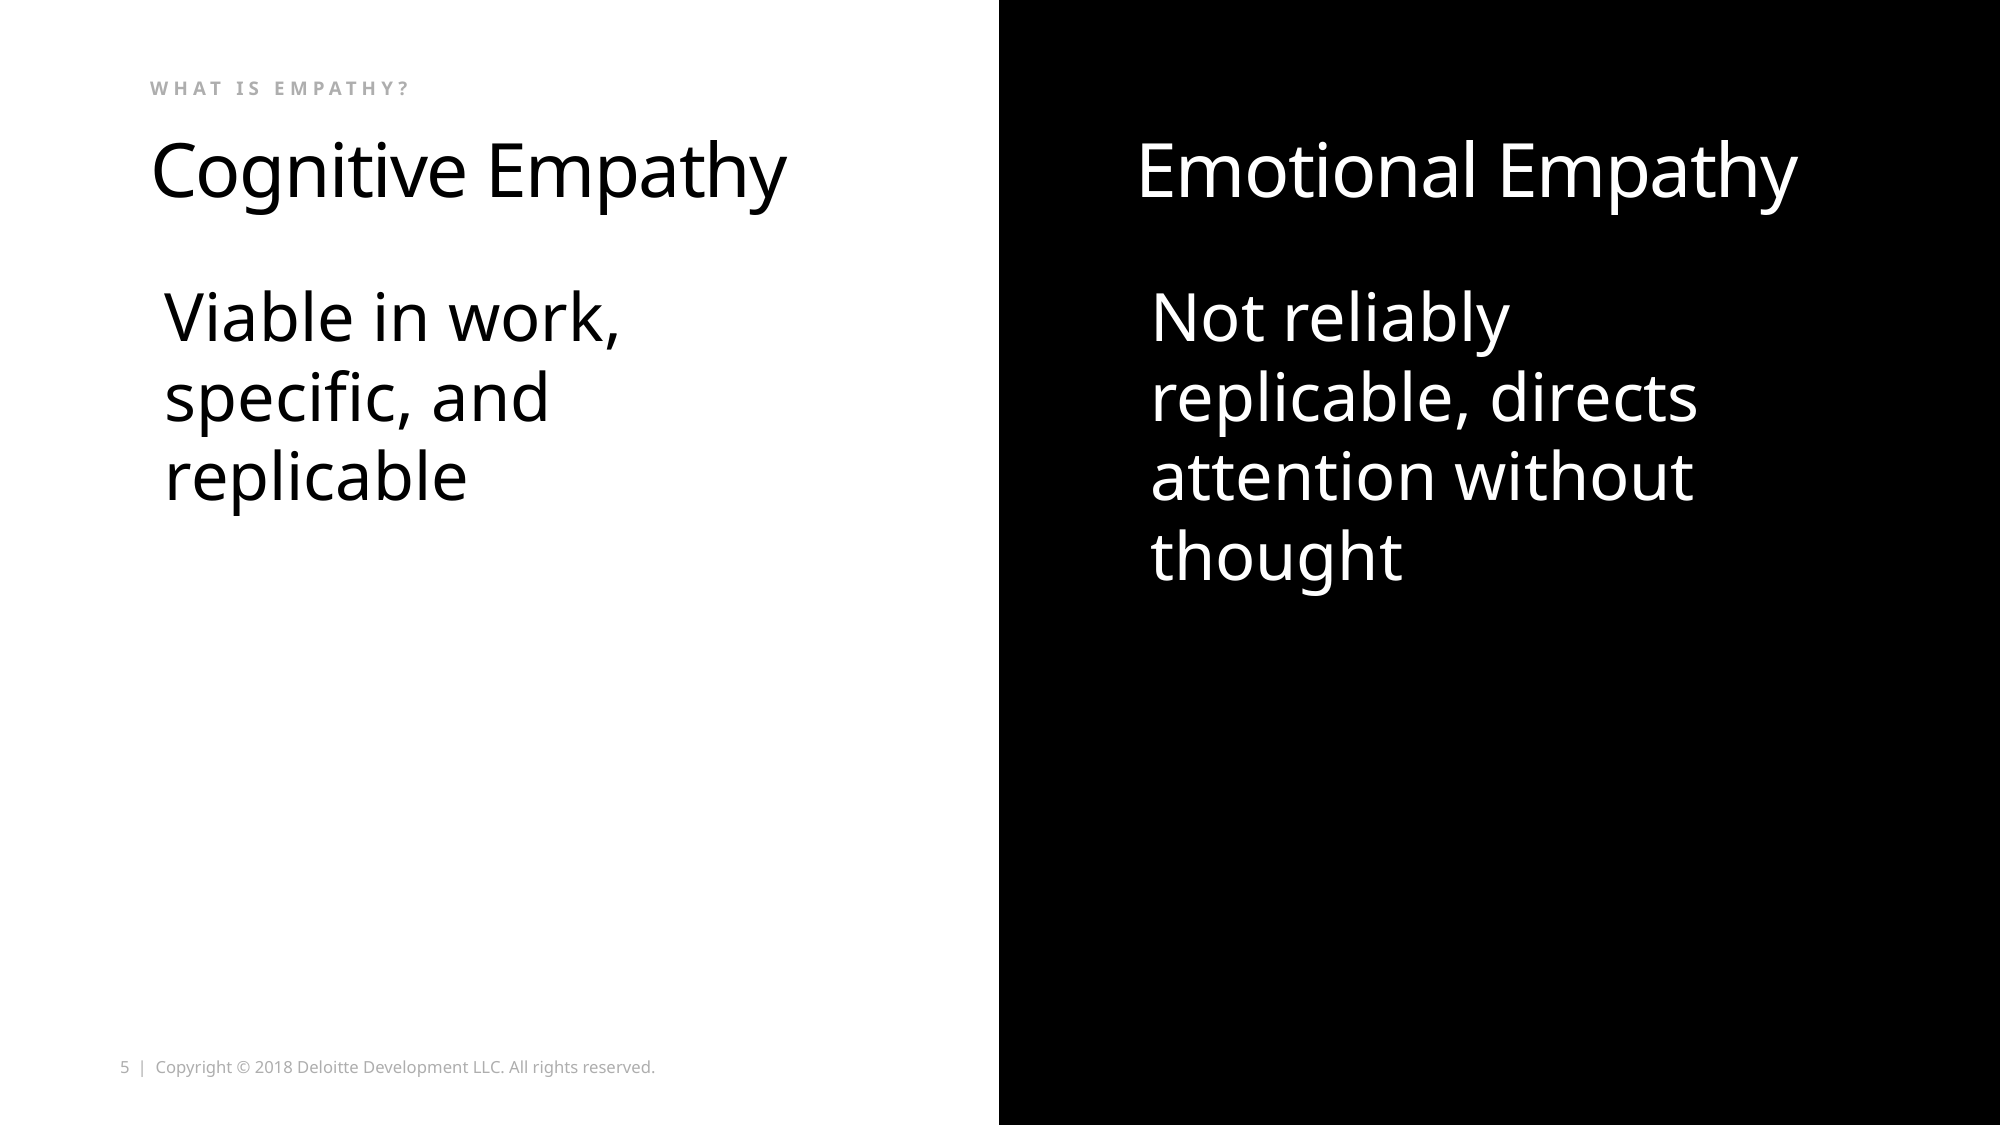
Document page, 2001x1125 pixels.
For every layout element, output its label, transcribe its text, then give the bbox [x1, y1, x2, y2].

list What is empathy? [150, 76, 701, 110]
text_box Emotional Empathy [1135, 113, 1865, 212]
text_box [999, 0, 2000, 1125]
title Cognitive Empathy [150, 113, 794, 212]
text_box Viable in work, specific, and replicable [150, 266, 794, 522]
text_box Not reliably replicable, directs attention without thought [1135, 266, 1865, 602]
